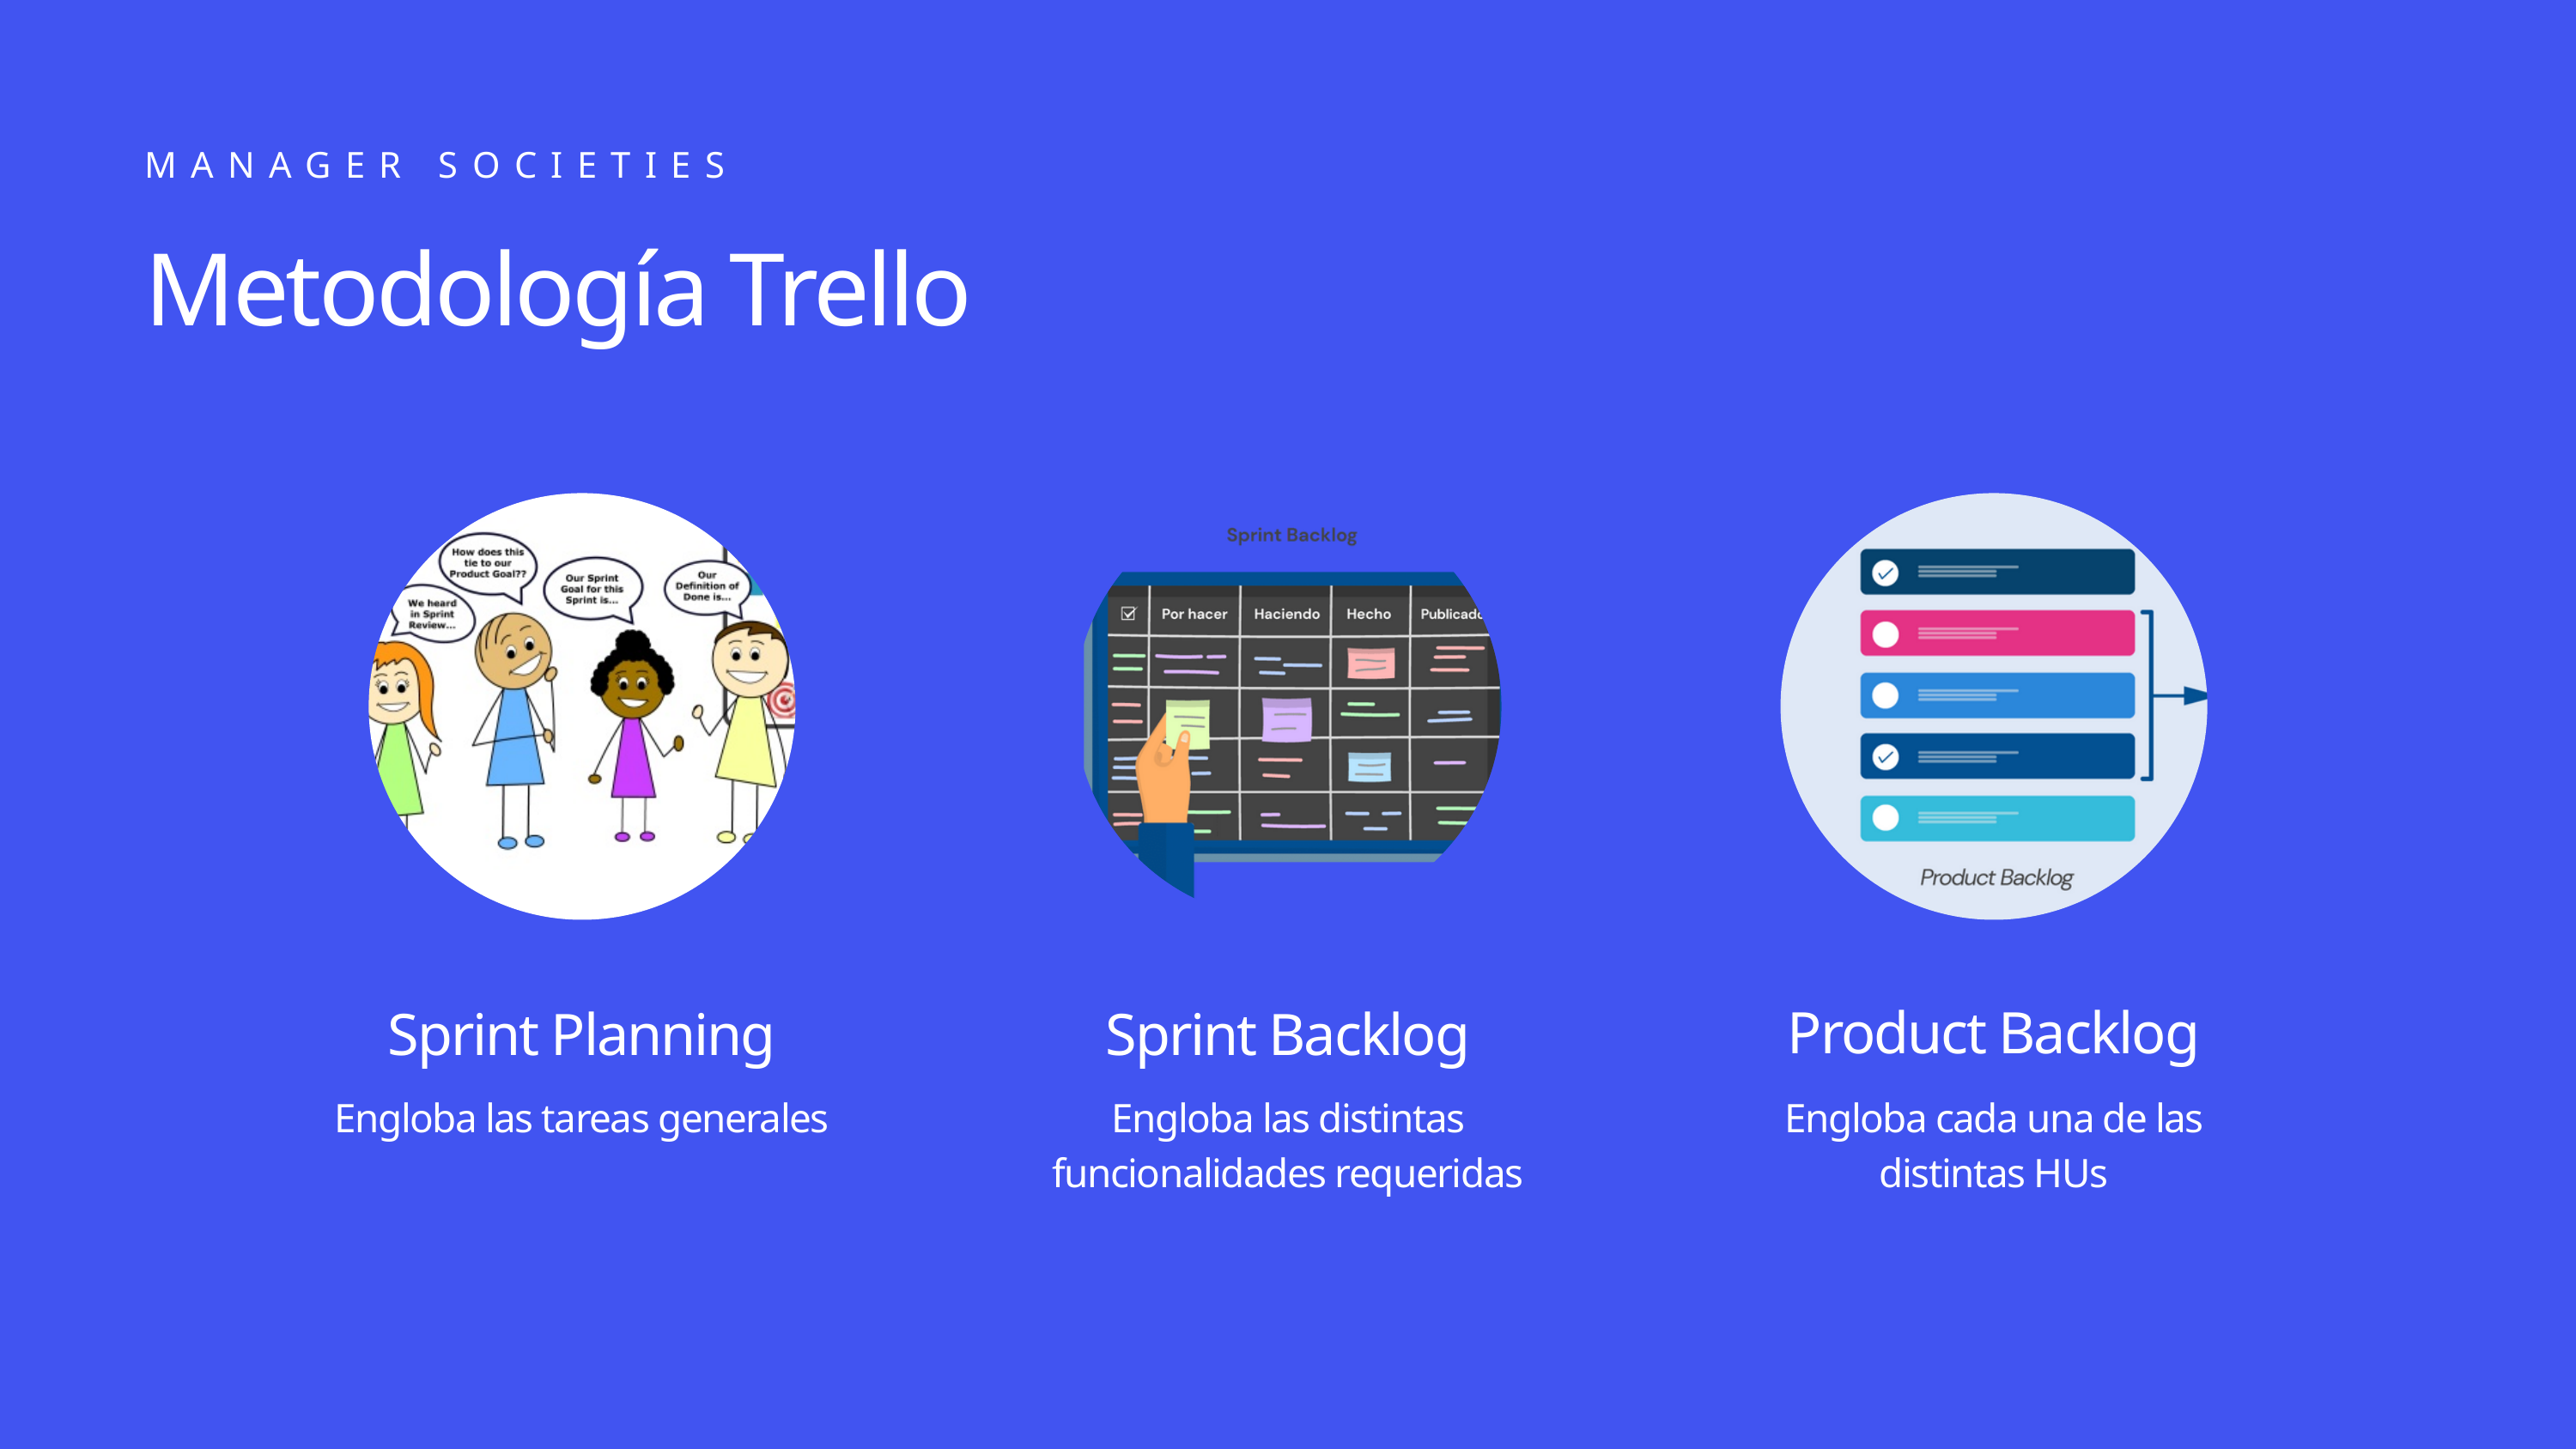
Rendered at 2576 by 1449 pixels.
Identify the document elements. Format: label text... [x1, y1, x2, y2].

text_box Engloba cada una de las distintas HUs [1725, 1085, 2263, 1196]
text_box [1074, 493, 1502, 920]
text_box Sprint Backlog [972, 997, 1603, 1067]
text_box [1780, 493, 2208, 920]
text_box MANAGER SOCIETIES [144, 142, 1054, 185]
text_box Product Backlog [1679, 996, 2310, 1065]
text_box Engloba las tareas generales [313, 1085, 851, 1141]
text_box Engloba las distintas funcionalidades requeridas [1019, 1085, 1557, 1196]
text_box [368, 493, 796, 920]
text_box Sprint Planning [266, 997, 897, 1067]
text_box Metodología Trello [144, 226, 1366, 347]
